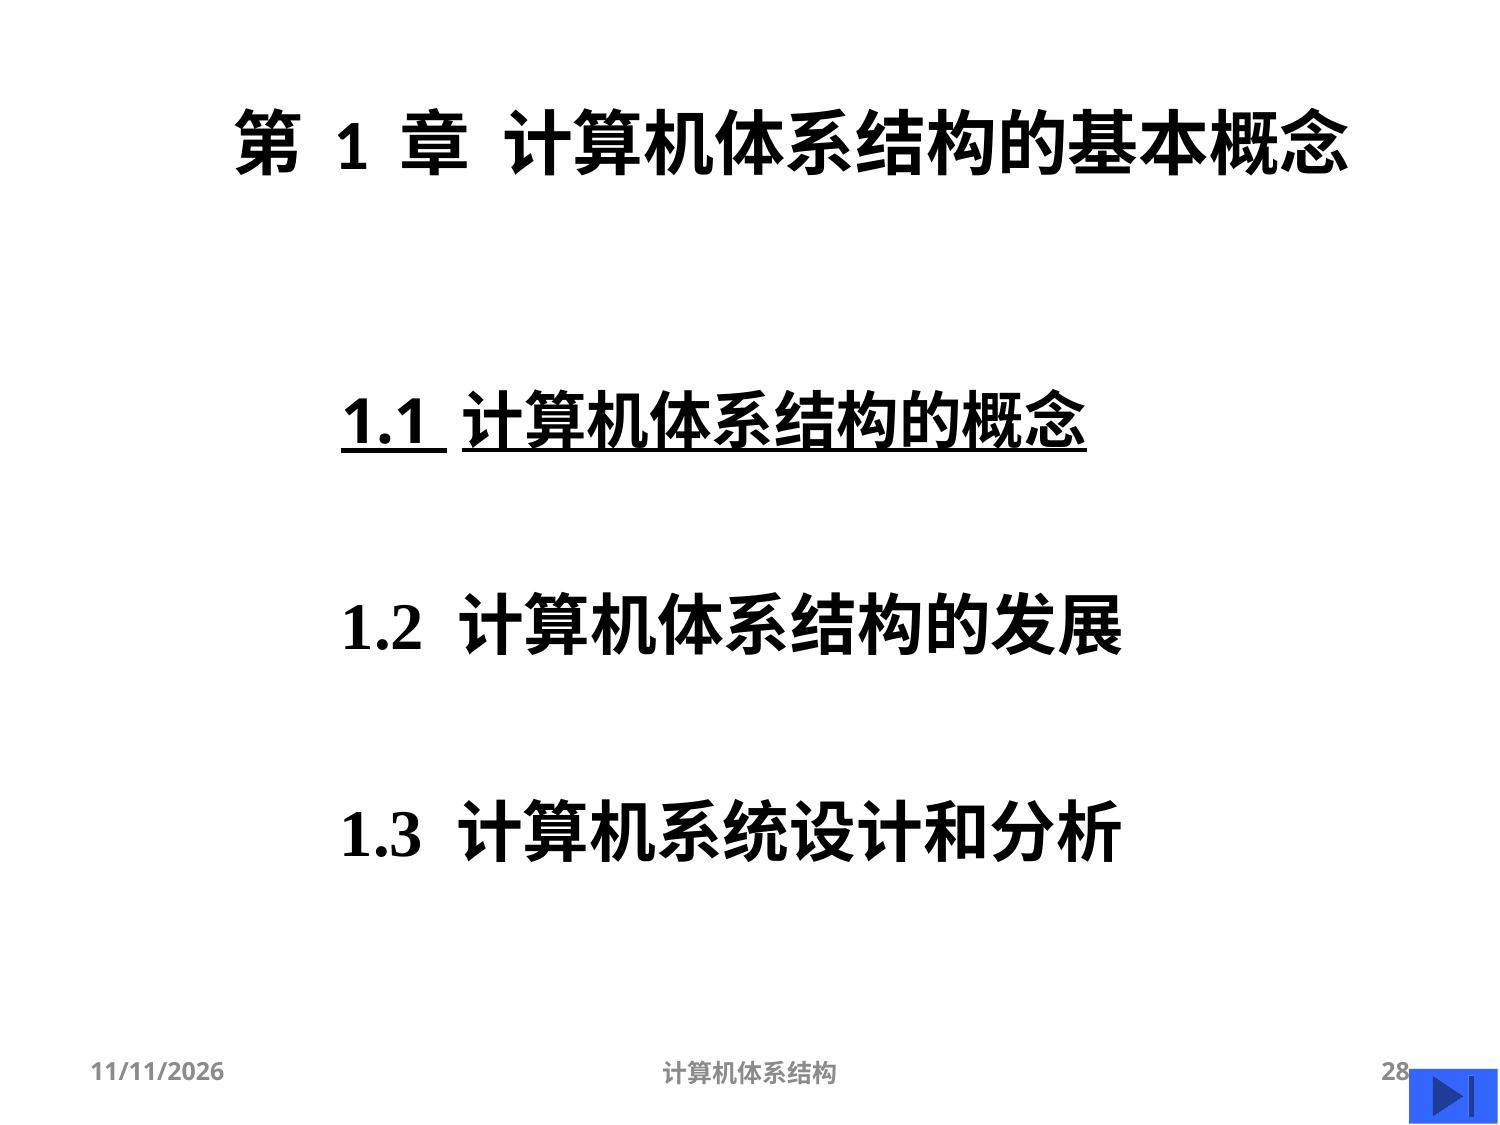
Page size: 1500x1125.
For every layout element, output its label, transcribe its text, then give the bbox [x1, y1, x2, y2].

footer 计算机体系结构 [512, 1042, 988, 1103]
slide_number 28 [1074, 1042, 1425, 1103]
text_box [1409, 1068, 1498, 1124]
text_box 1.2 计算机体系结构的发展 [325, 575, 1235, 671]
text_box 1.3 计算机系统设计和分析 [324, 782, 1211, 877]
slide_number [75, 1042, 425, 1103]
text_box 1.1 计算机体系结构的概念 [208, 373, 1260, 464]
title 第 1 章 计算机体系结构的基本概念 [116, 90, 1467, 278]
